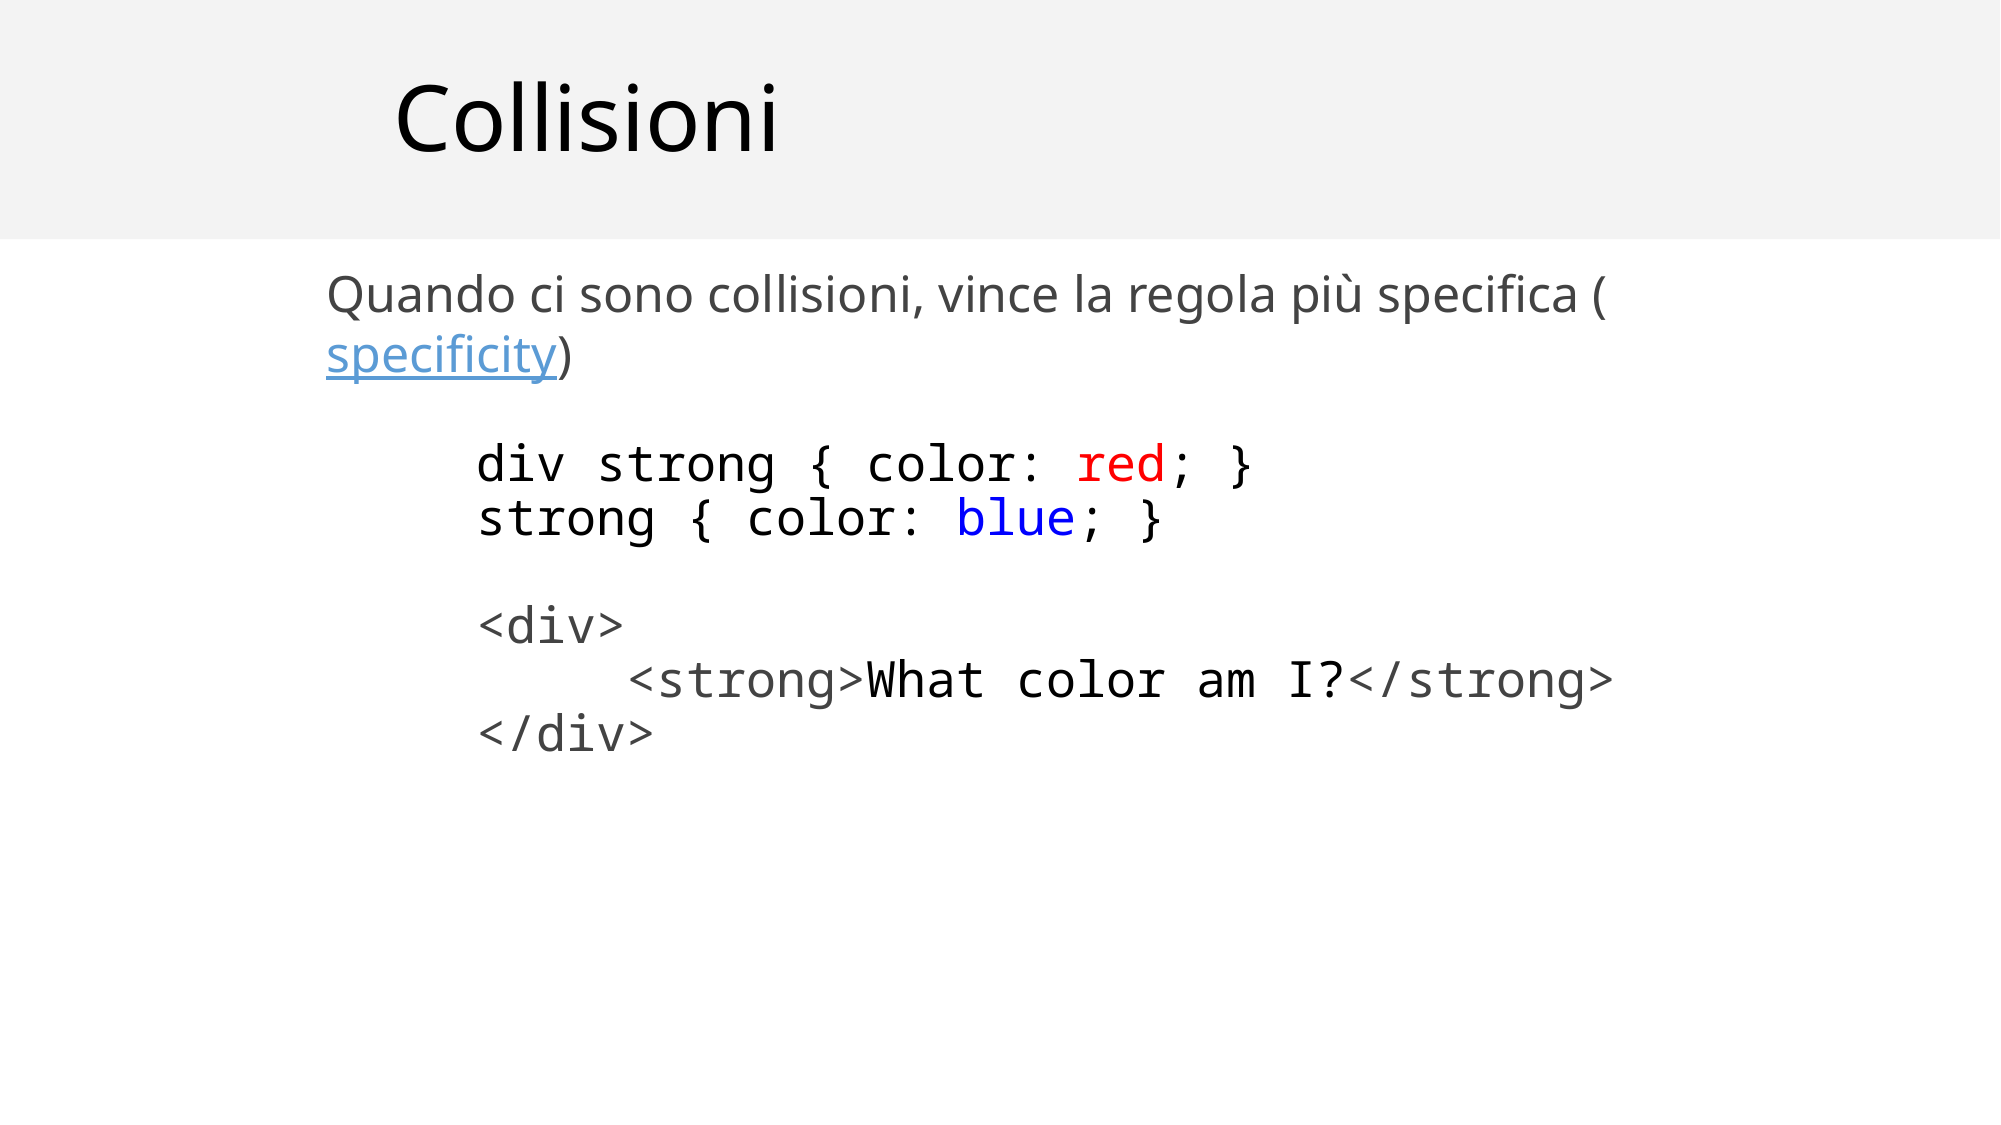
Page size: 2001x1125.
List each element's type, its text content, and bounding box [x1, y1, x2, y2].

title Collisioni [378, 56, 1622, 183]
list Quando ci sono collisioni, vince la regola più specifica (specificity) div strong { color: red; } strong { color: blue; } <div> <strong>What color am I?</strong> </div> [311, 254, 1829, 1004]
